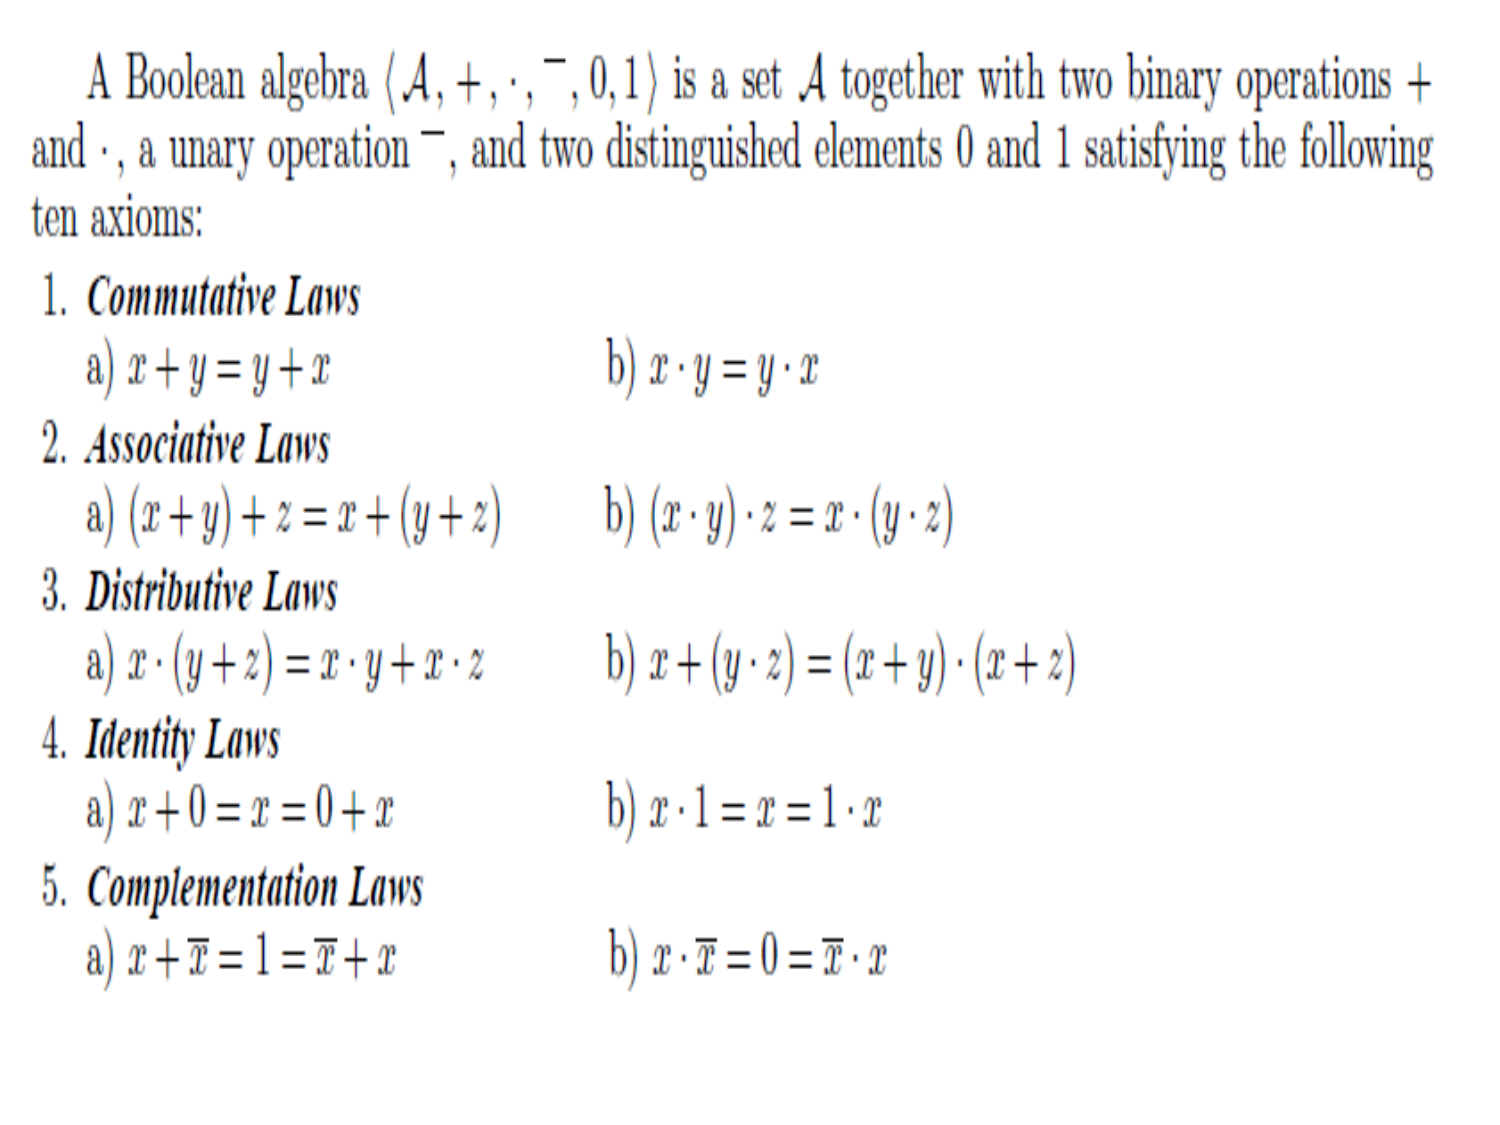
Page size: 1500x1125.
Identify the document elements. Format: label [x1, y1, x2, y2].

picture [24, 24, 1451, 1038]
